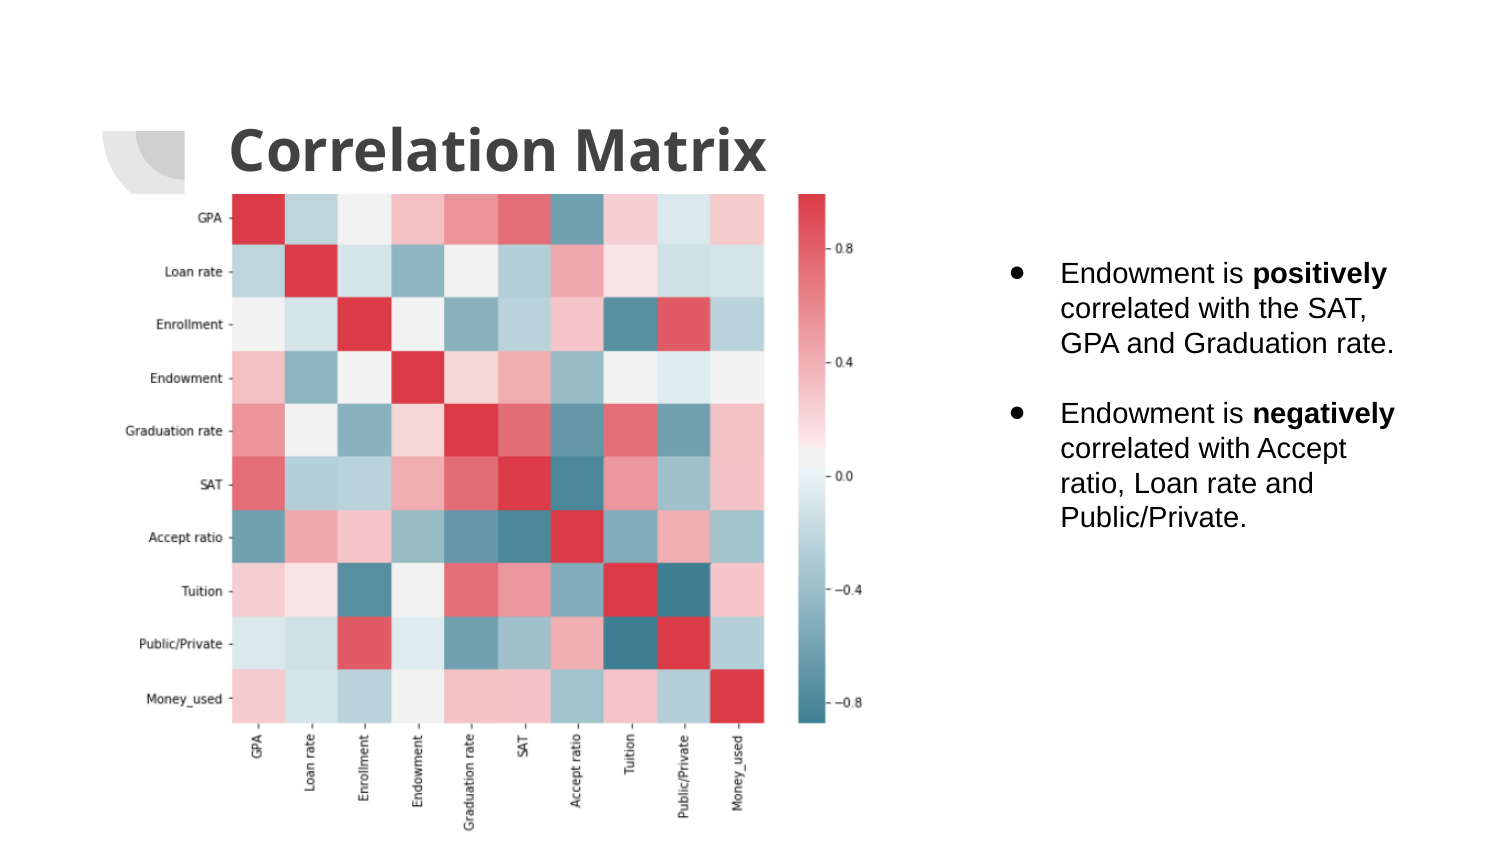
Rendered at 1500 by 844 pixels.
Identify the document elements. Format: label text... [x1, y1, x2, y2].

picture [107, 194, 935, 836]
text_box Endowment is positively correlated with the SAT, GPA and Graduation rate. Endowment is negatively correlated with Accept ratio, Loan rate and Public/Private. [970, 239, 1428, 652]
title Correlation Matrix [213, 98, 1368, 263]
